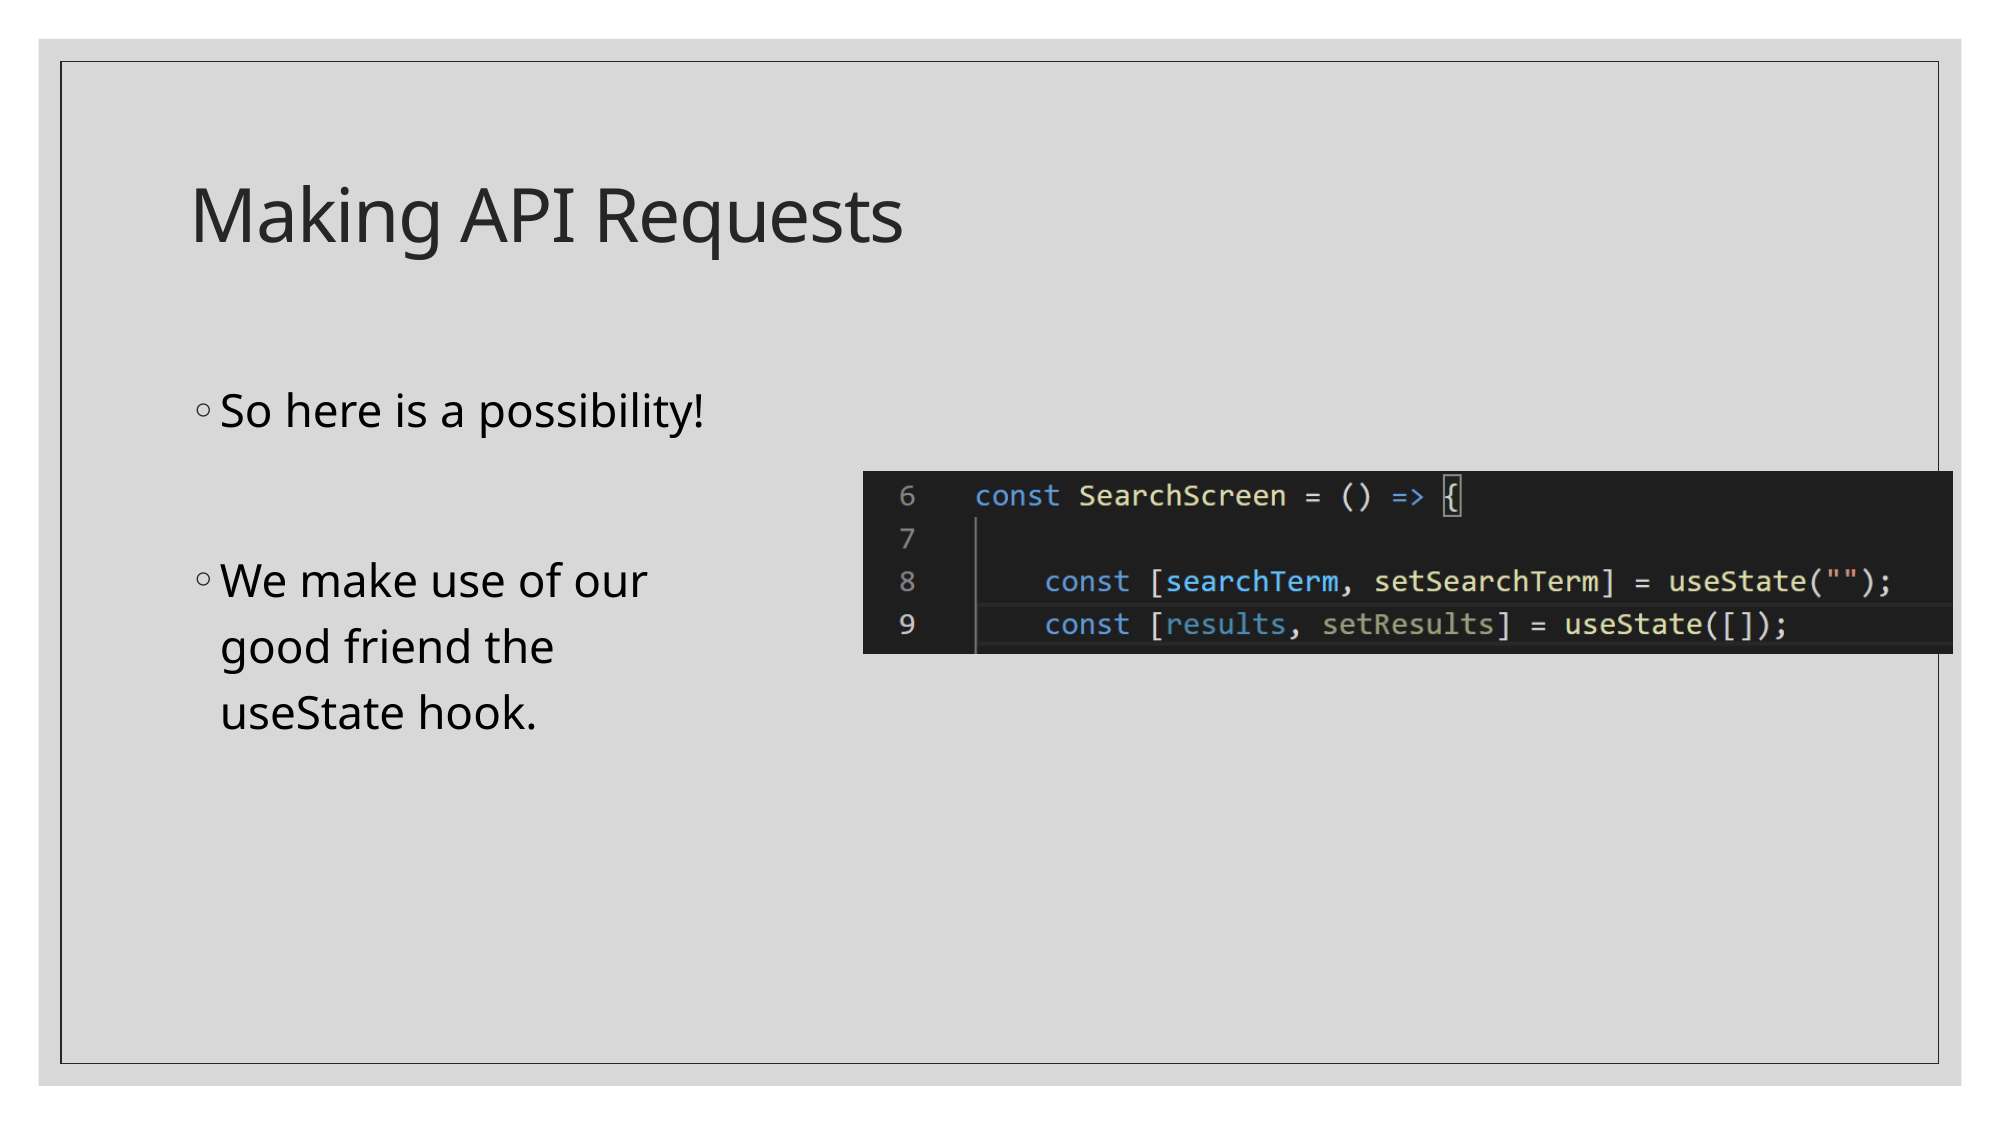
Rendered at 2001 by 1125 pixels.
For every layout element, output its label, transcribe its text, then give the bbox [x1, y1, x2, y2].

picture [863, 471, 1953, 654]
title Making API Requests [174, 105, 1825, 331]
list So here is a possibility! We make use of our good friend the useState hook. [174, 363, 758, 1004]
